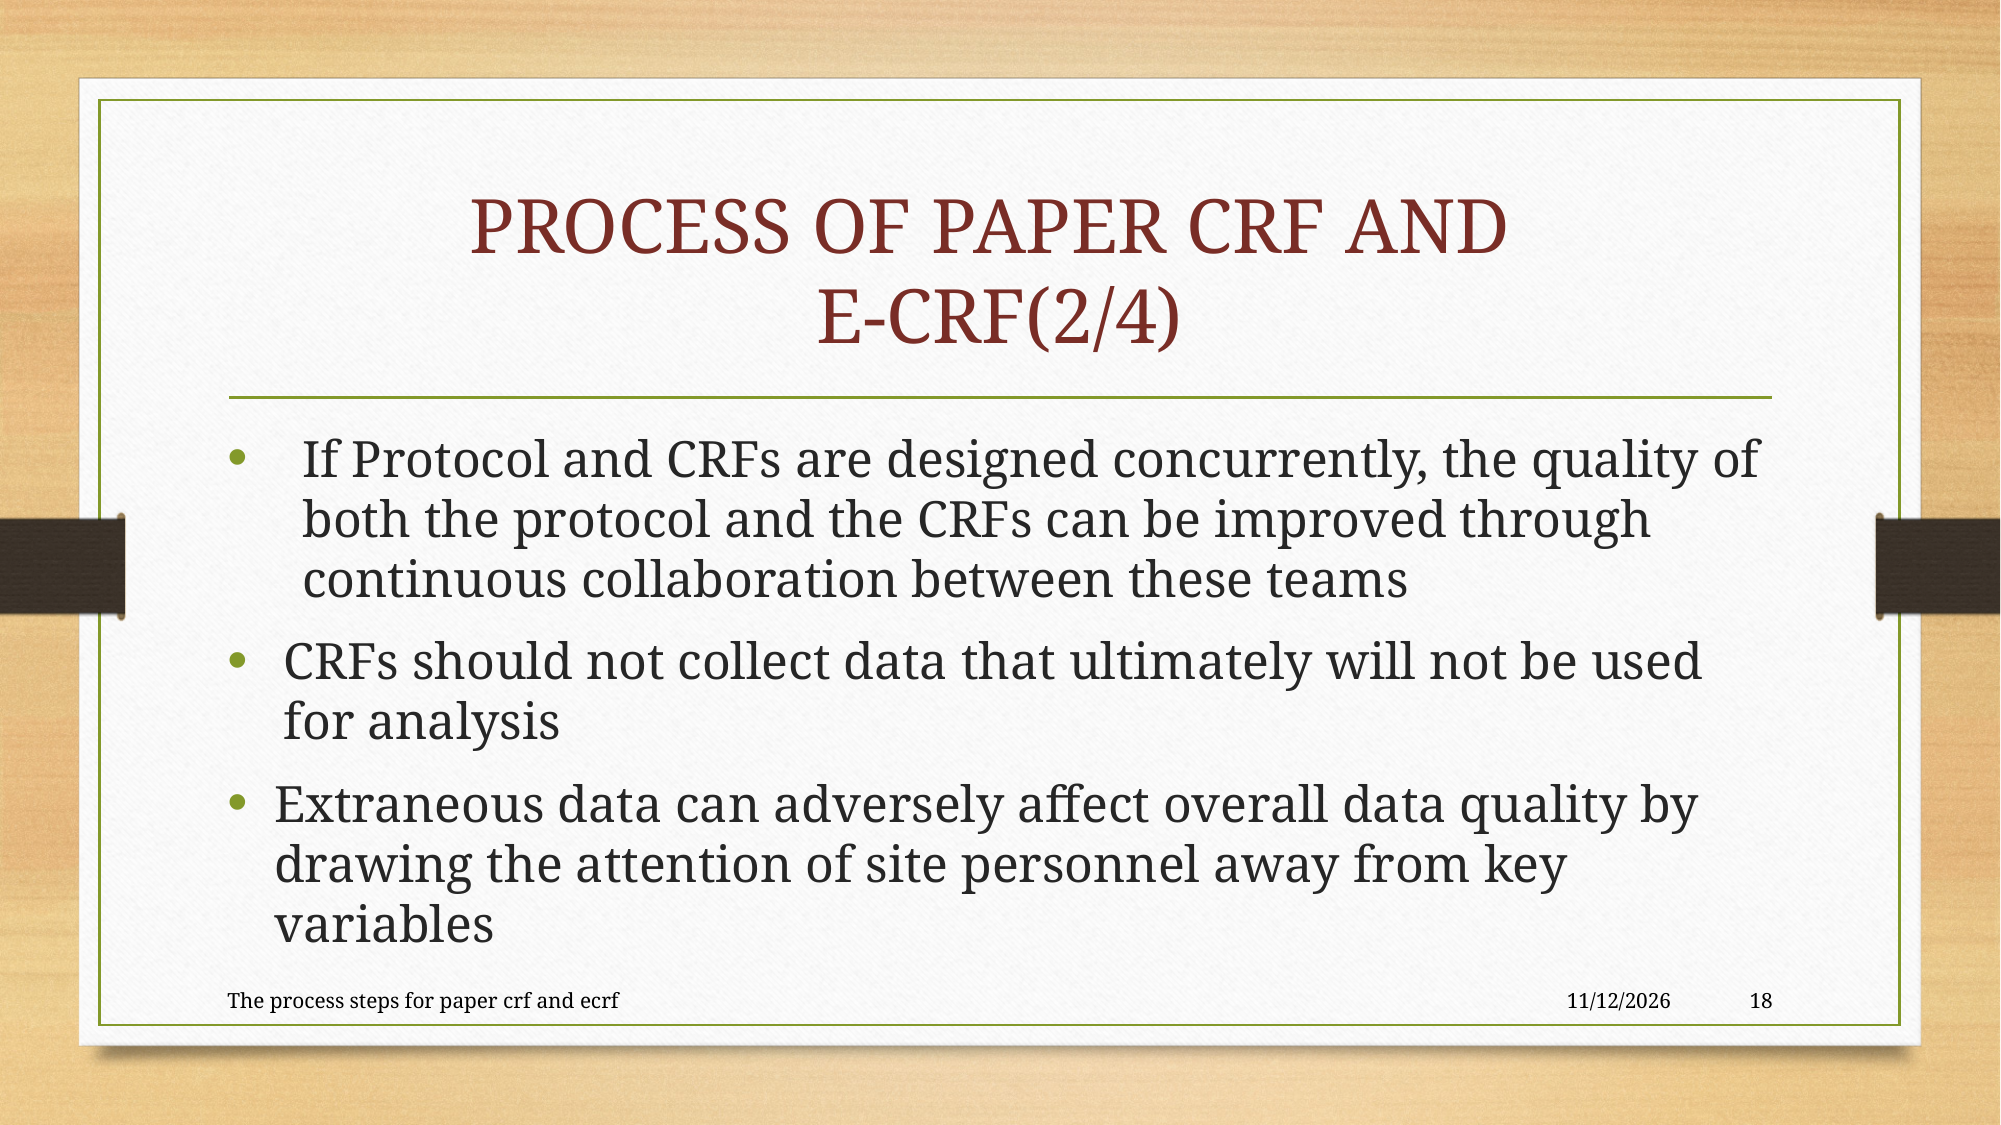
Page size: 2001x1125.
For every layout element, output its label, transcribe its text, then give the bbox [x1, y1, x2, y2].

footer The process steps for paper crf and ecrf [212, 979, 1411, 1025]
title PROCESS OF PAPER CRF AND E-CRF(2/4) [212, 161, 1788, 375]
list If Protocol and CRFs are designed concurrently, the quality of both the protocol and the CRFs can be improved through continuous collaboration between these teams CRFs should not collect data that ultimately will not be used for analysis Extraneous data can adversely affect overall data quality by drawing the attention of site personnel away from key variables [212, 419, 1788, 964]
slide_number 18 [1698, 979, 1788, 1025]
picture [0, 0, 2001, 1125]
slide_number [1423, 979, 1686, 1025]
